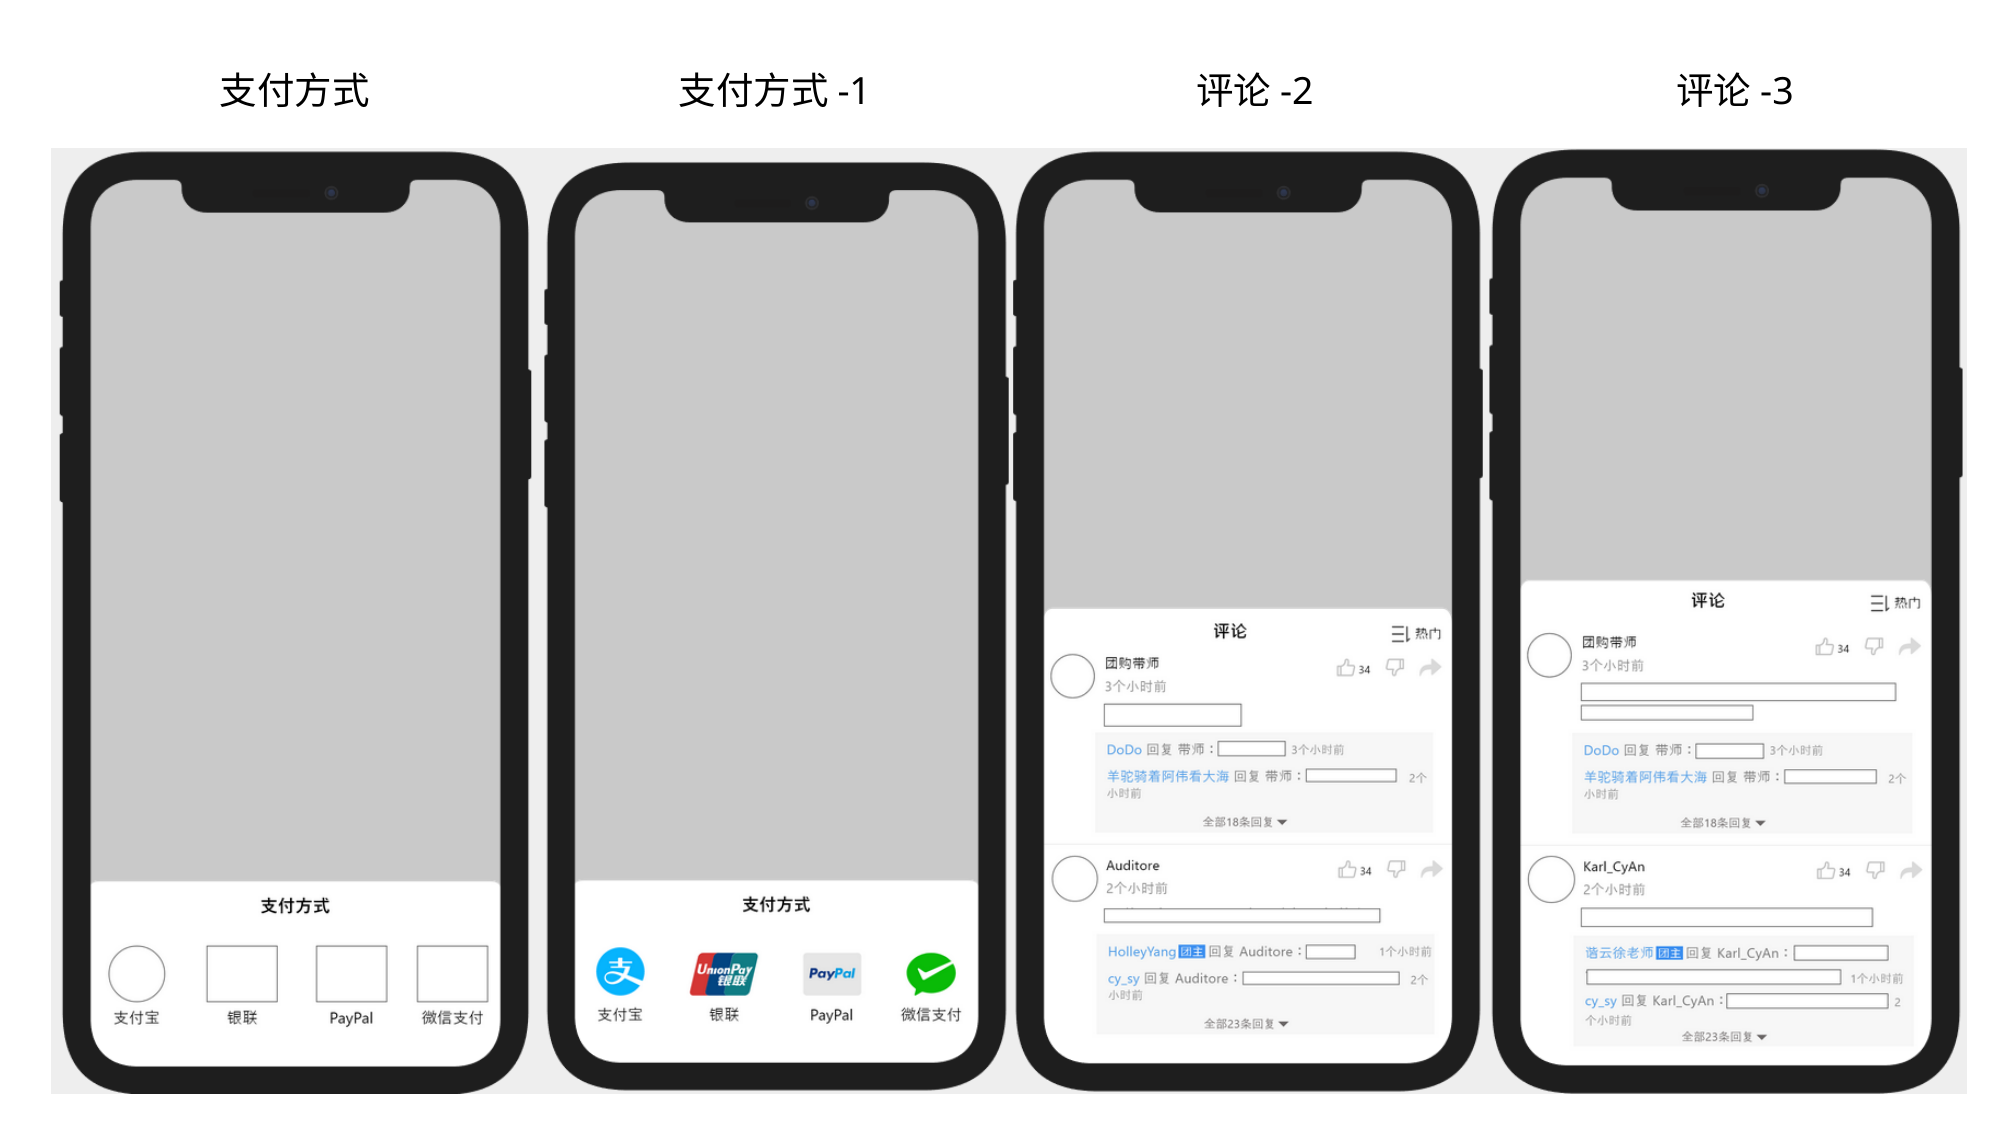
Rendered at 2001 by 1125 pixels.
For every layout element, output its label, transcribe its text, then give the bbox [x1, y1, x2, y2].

text_box 评论-2 [1078, 59, 1432, 120]
text_box 评论-3 [1558, 59, 1912, 120]
text_box 支付方式 [118, 59, 472, 120]
picture [51, 148, 1967, 1094]
text_box 支付方式-1 [598, 59, 952, 120]
